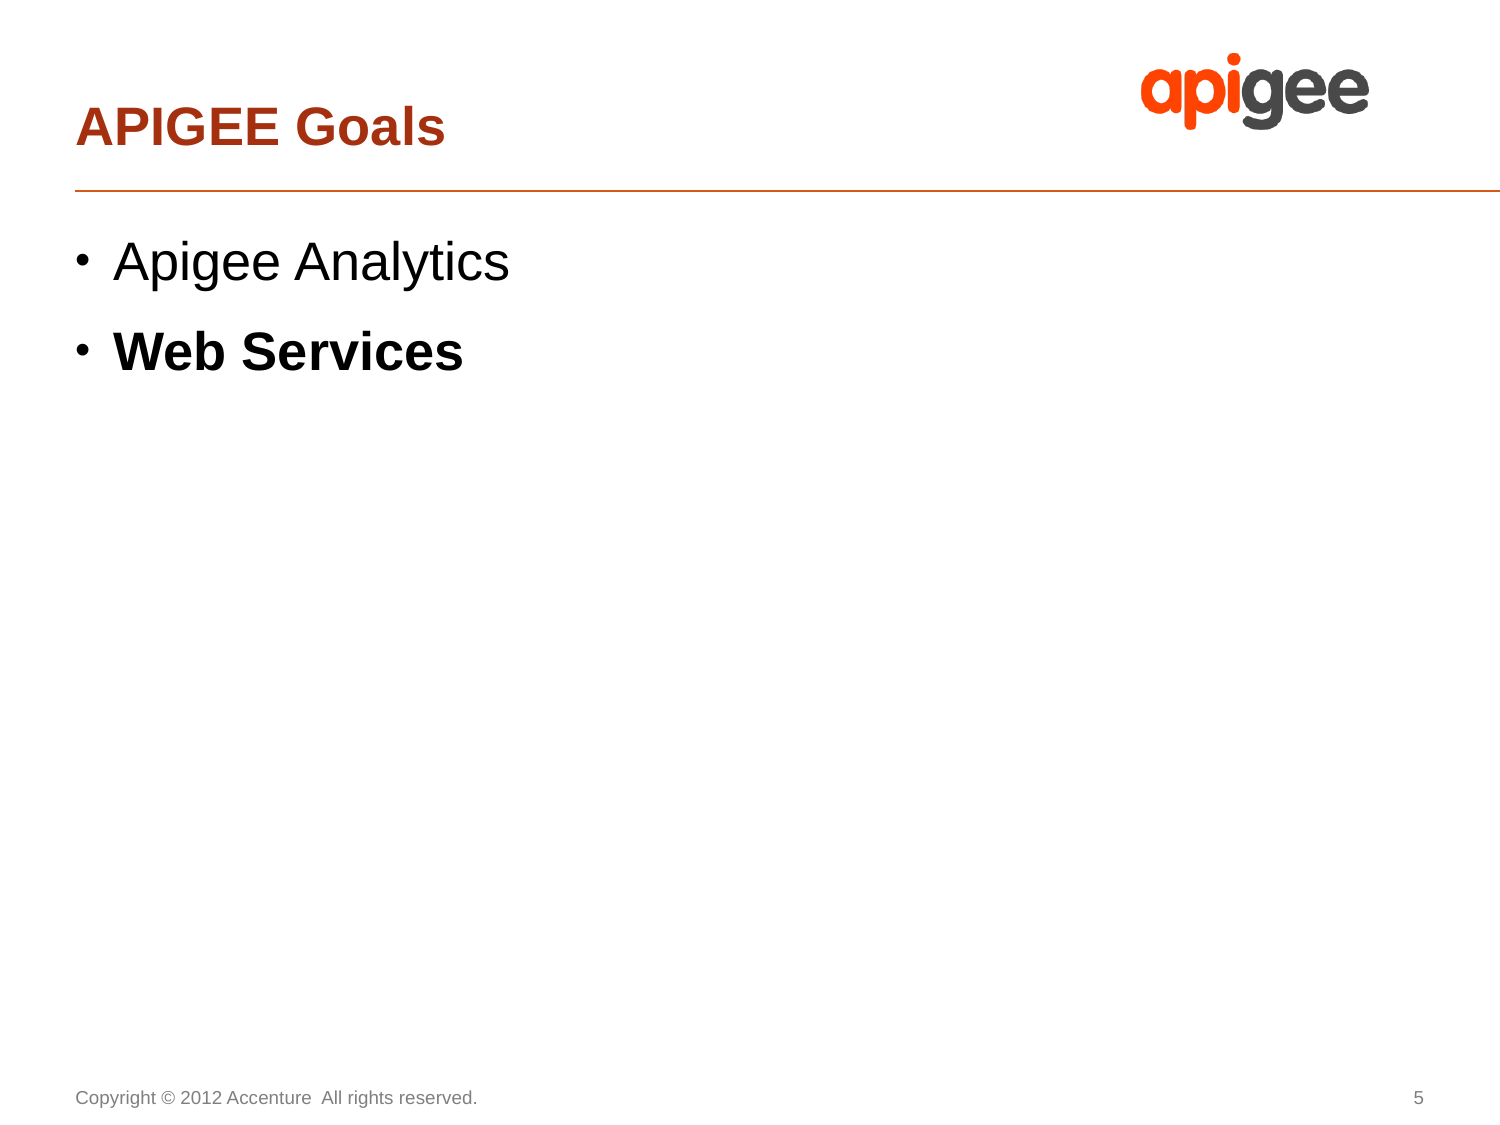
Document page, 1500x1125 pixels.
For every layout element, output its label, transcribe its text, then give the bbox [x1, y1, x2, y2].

title APIGEE Goals [75, 27, 1422, 157]
list Apigee Analytics Web Services [75, 226, 1425, 1018]
